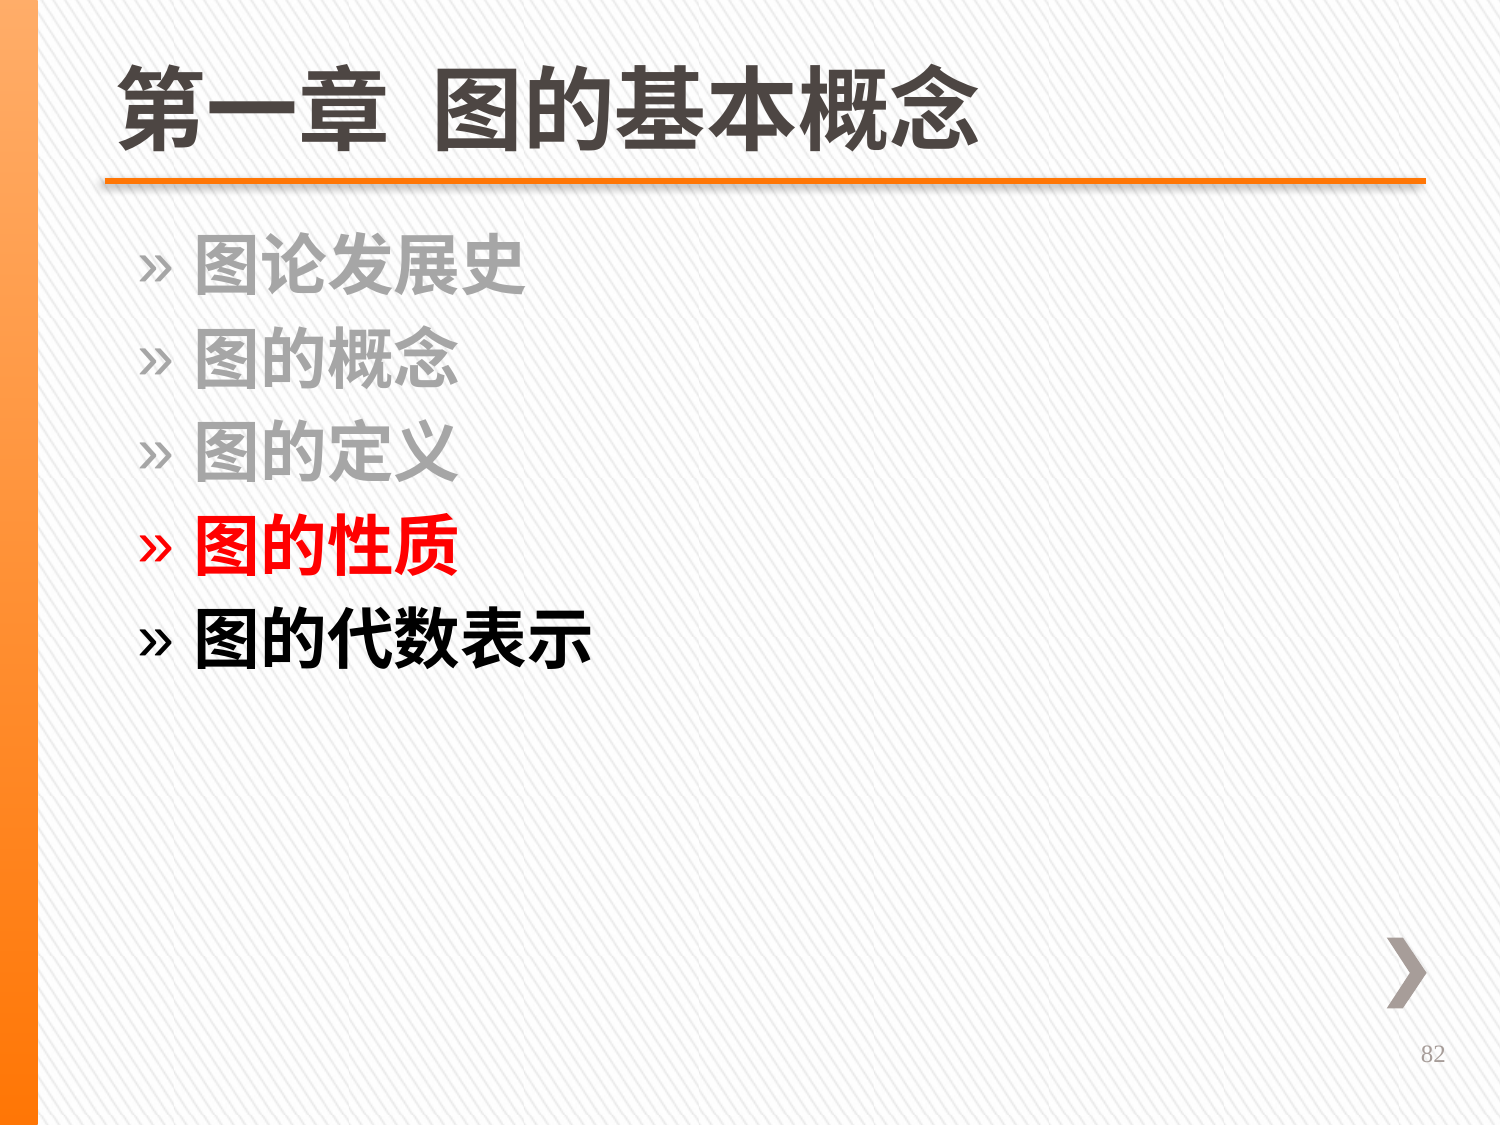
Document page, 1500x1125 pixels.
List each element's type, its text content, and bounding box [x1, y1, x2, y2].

text_box [0, 281, 37, 285]
list 图论发展史 图的概念 图的定义 图的性质 图的代数表示 [122, 215, 1473, 836]
slide_number 82 [1405, 1022, 1469, 1083]
title 第一章 图的基本概念 [99, 0, 1422, 170]
